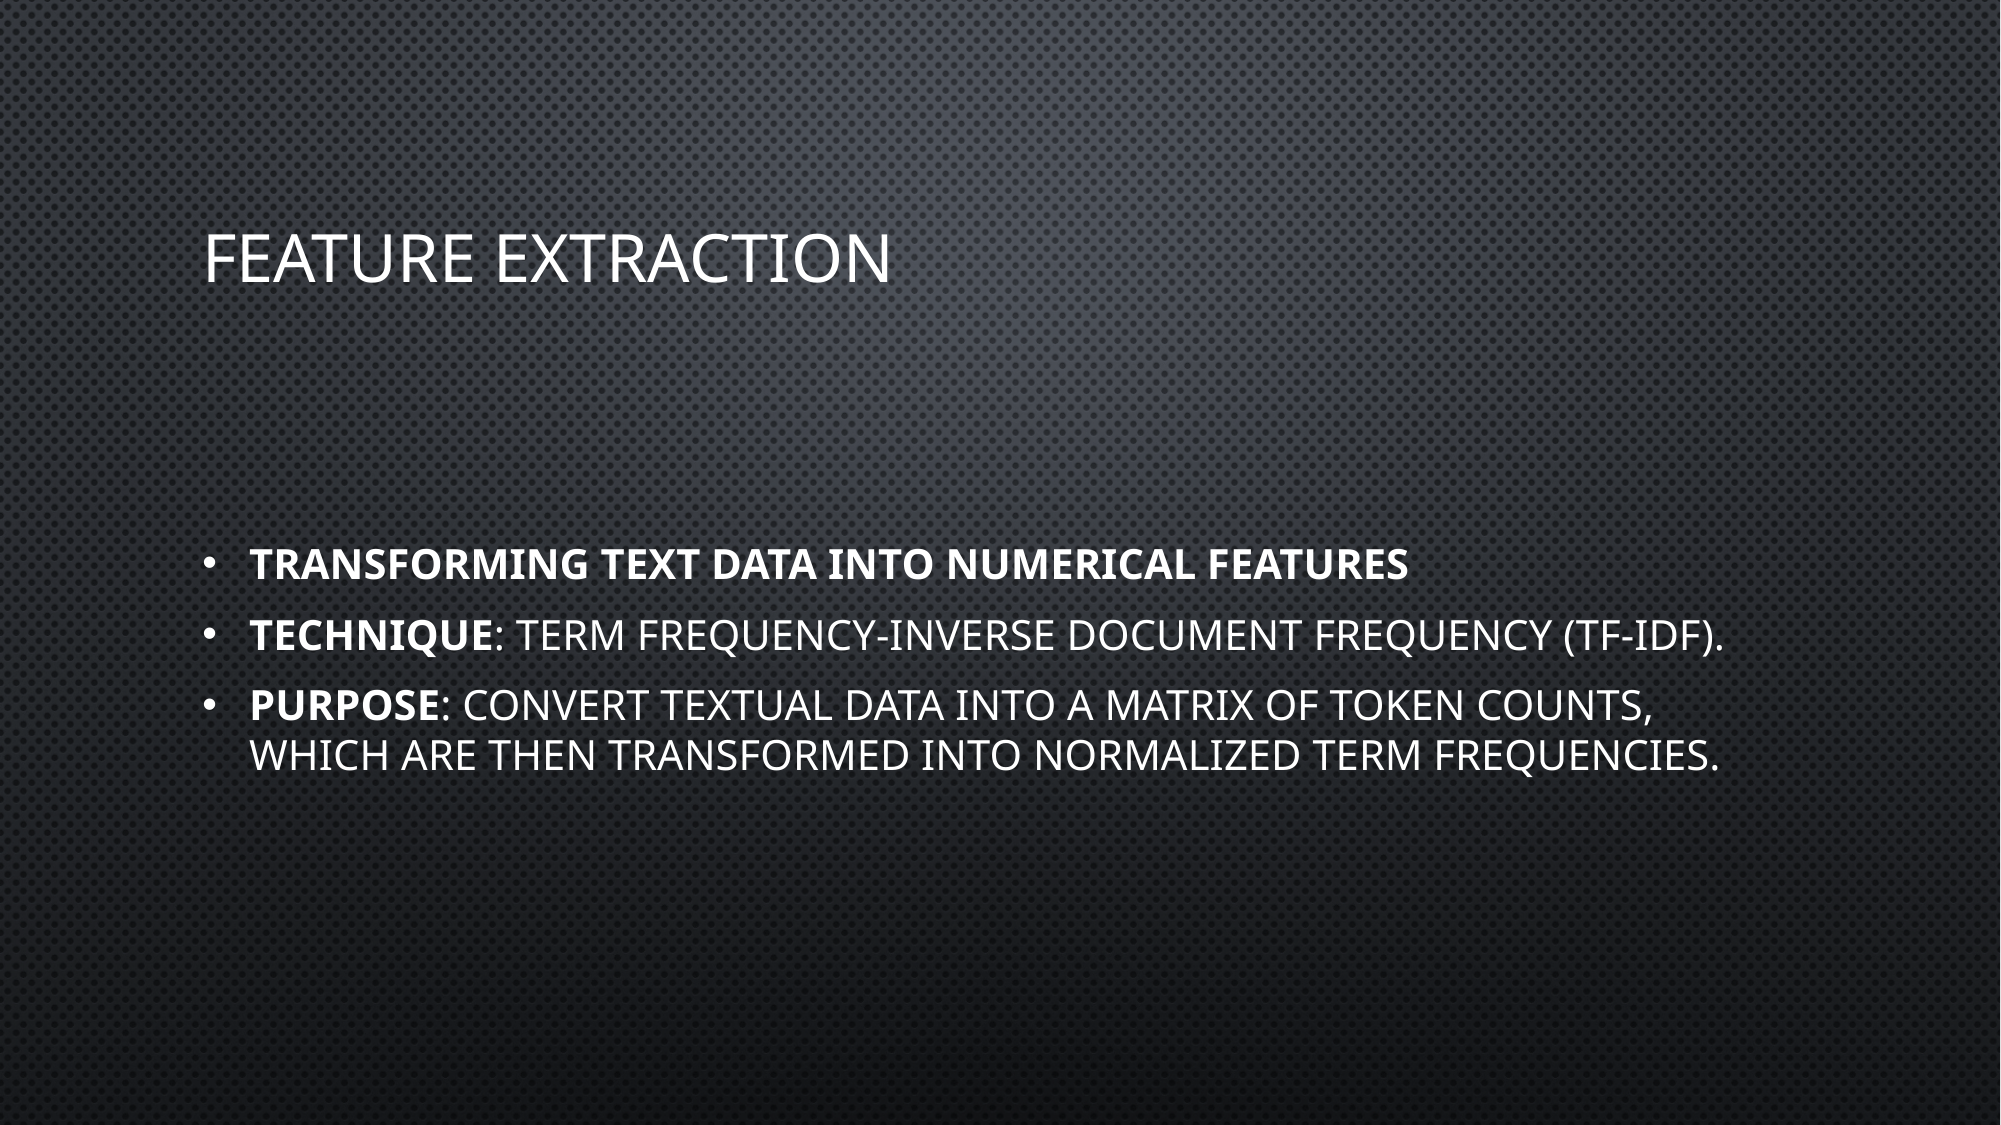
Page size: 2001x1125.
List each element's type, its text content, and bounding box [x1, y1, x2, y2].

title Feature Extraction [187, 99, 1813, 413]
list Transforming Text Data into Numerical Features Technique: Term Frequency-Inverse Document Frequency (TF-IDF). Purpose: Convert textual data into a matrix of token counts, which are then transformed into normalized term frequencies. [187, 437, 1813, 950]
